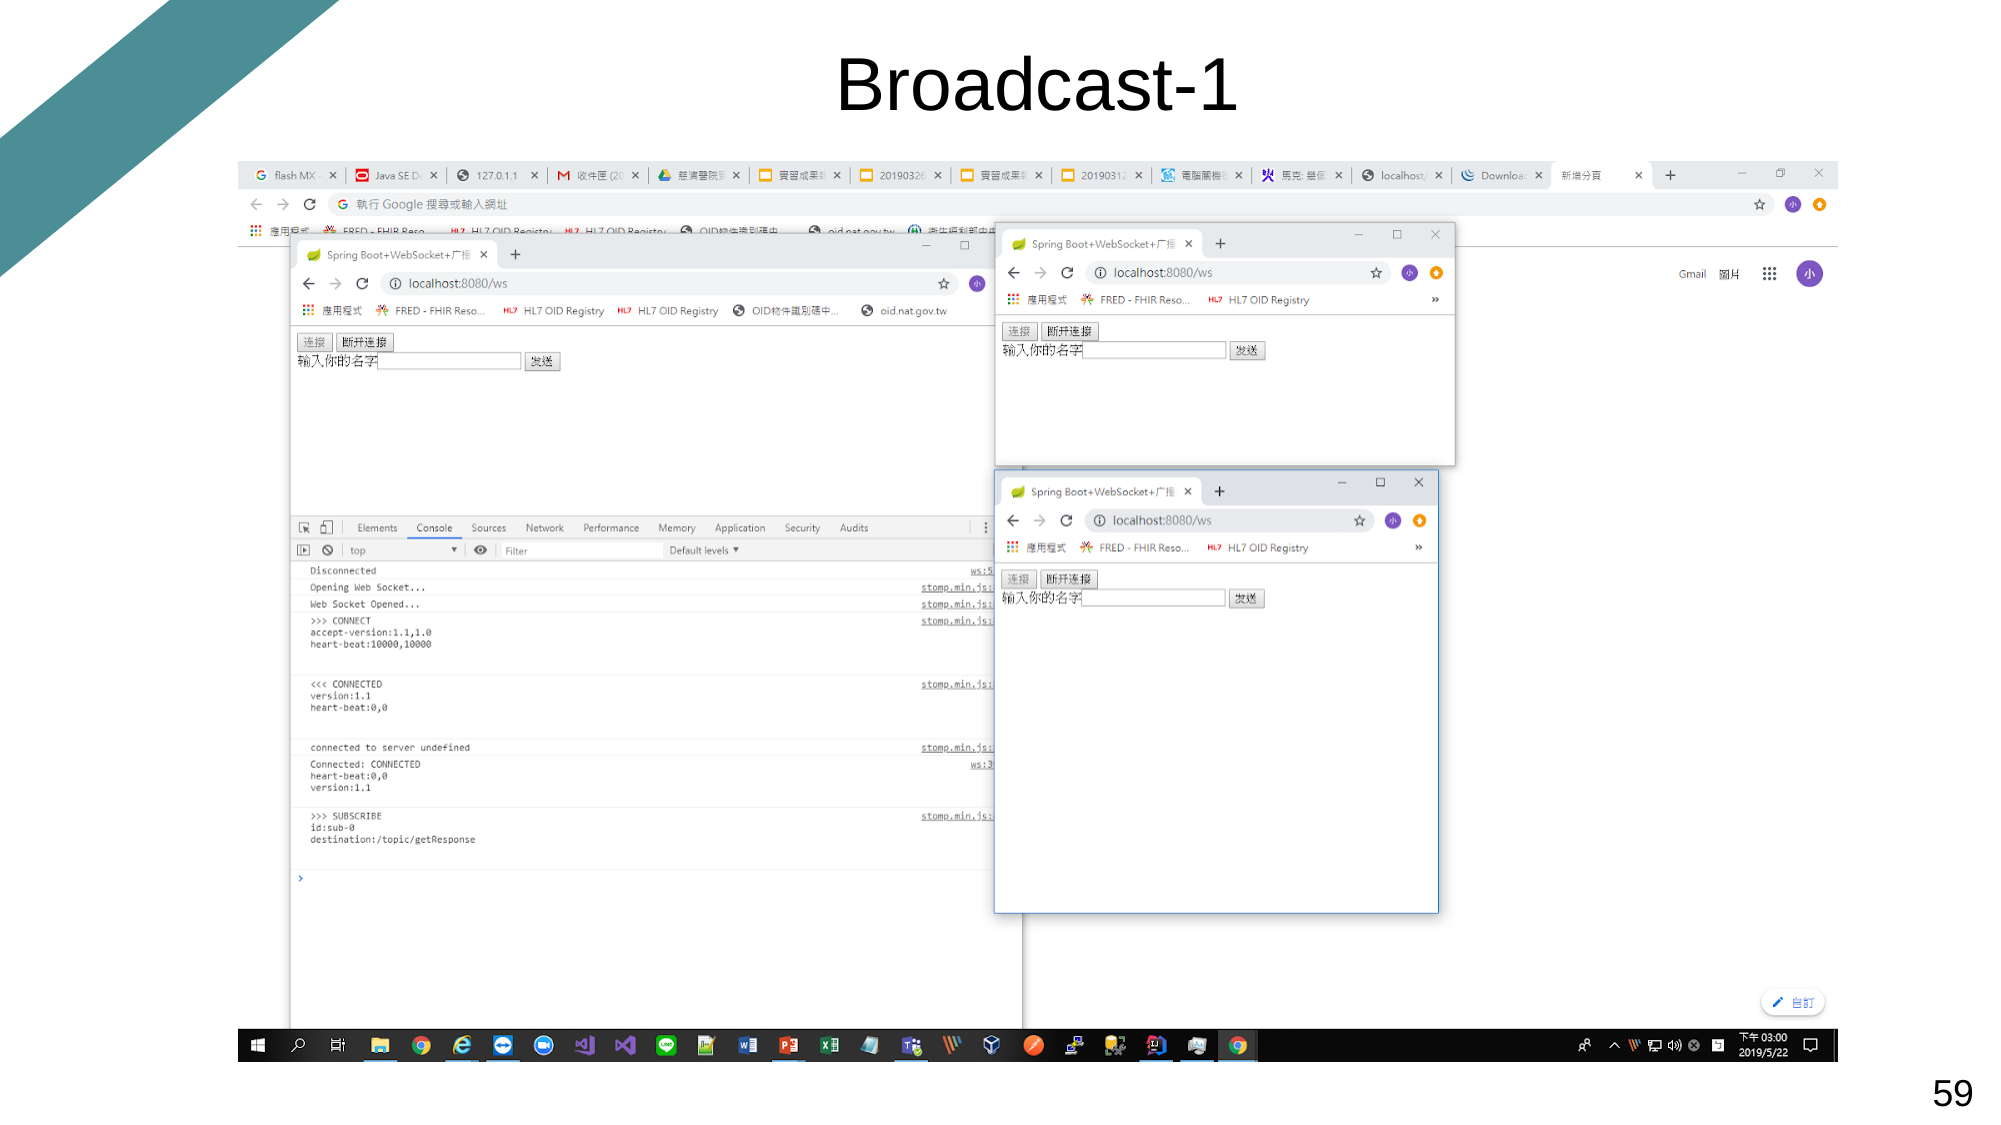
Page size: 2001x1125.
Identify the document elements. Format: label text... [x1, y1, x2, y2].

text_box 59 [1917, 1061, 2000, 1125]
text_box Broadcast-1 [820, 28, 1256, 133]
picture [238, 161, 1838, 1062]
